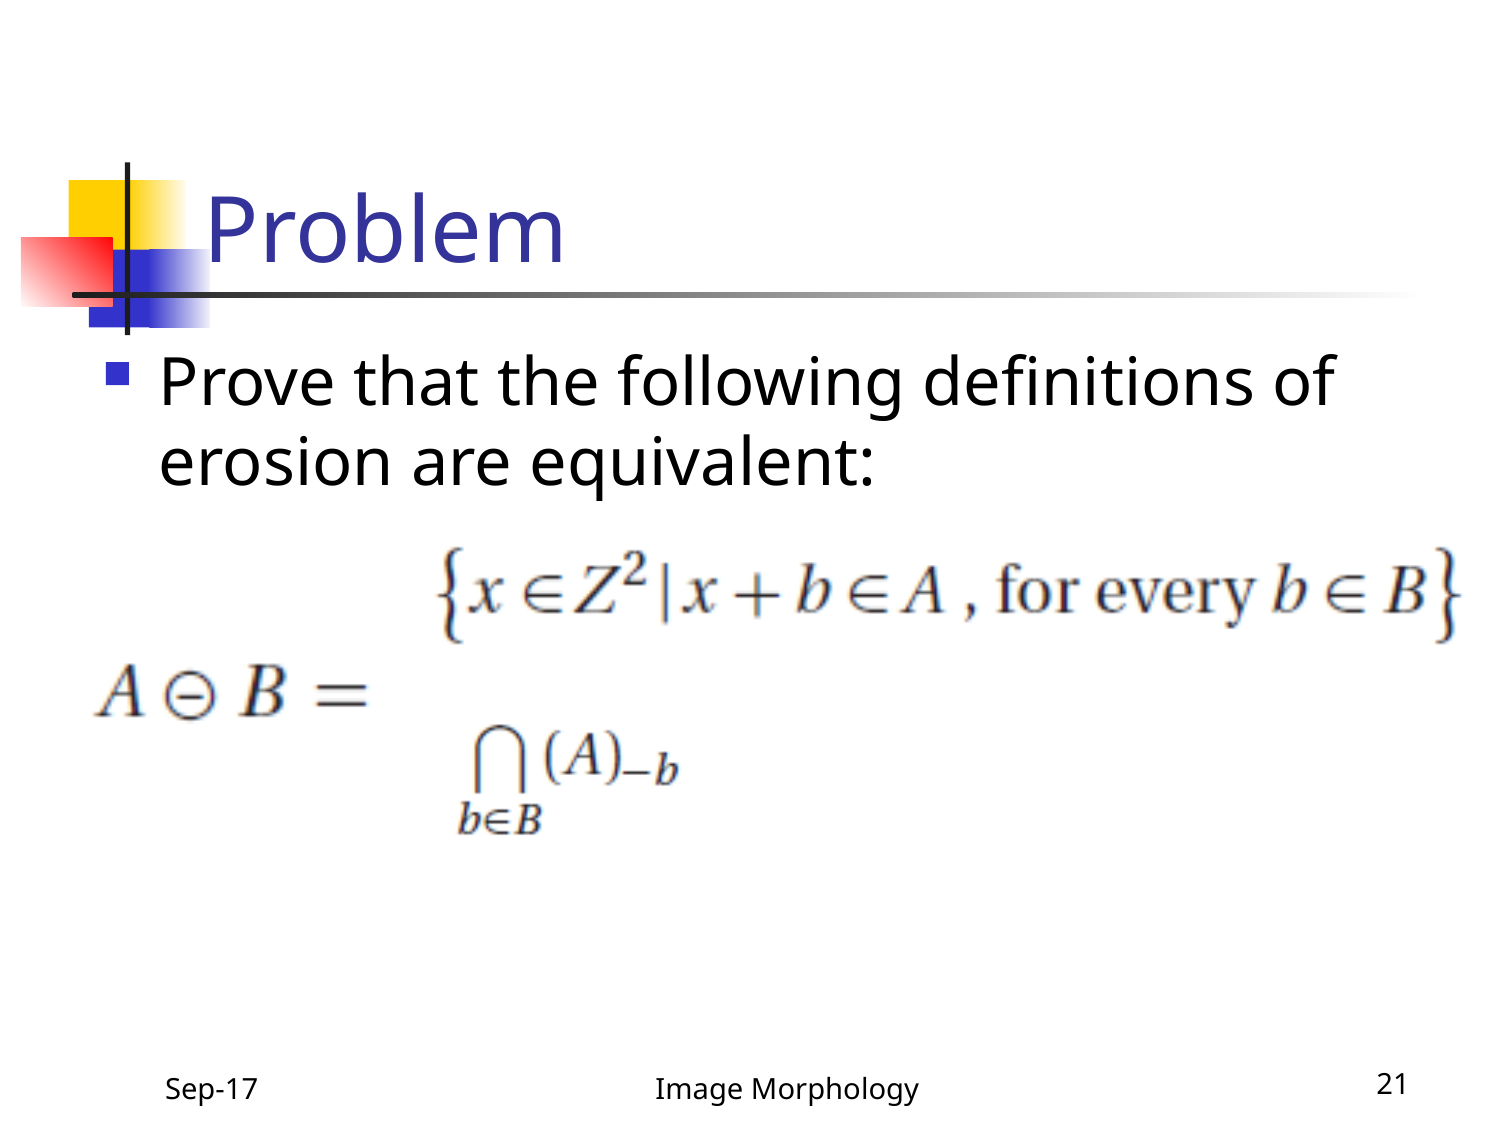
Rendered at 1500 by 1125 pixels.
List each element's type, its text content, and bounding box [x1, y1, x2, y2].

list Prove that the following definitions of erosion are equivalent: [87, 330, 1470, 1007]
slide_number Sep-17 [149, 1037, 463, 1113]
slide_number 21 [1112, 1037, 1426, 1113]
picture [88, 645, 391, 752]
footer Image Morphology [549, 1037, 1026, 1113]
picture [430, 526, 1471, 658]
picture [454, 703, 687, 847]
title Problem [188, 101, 1468, 289]
